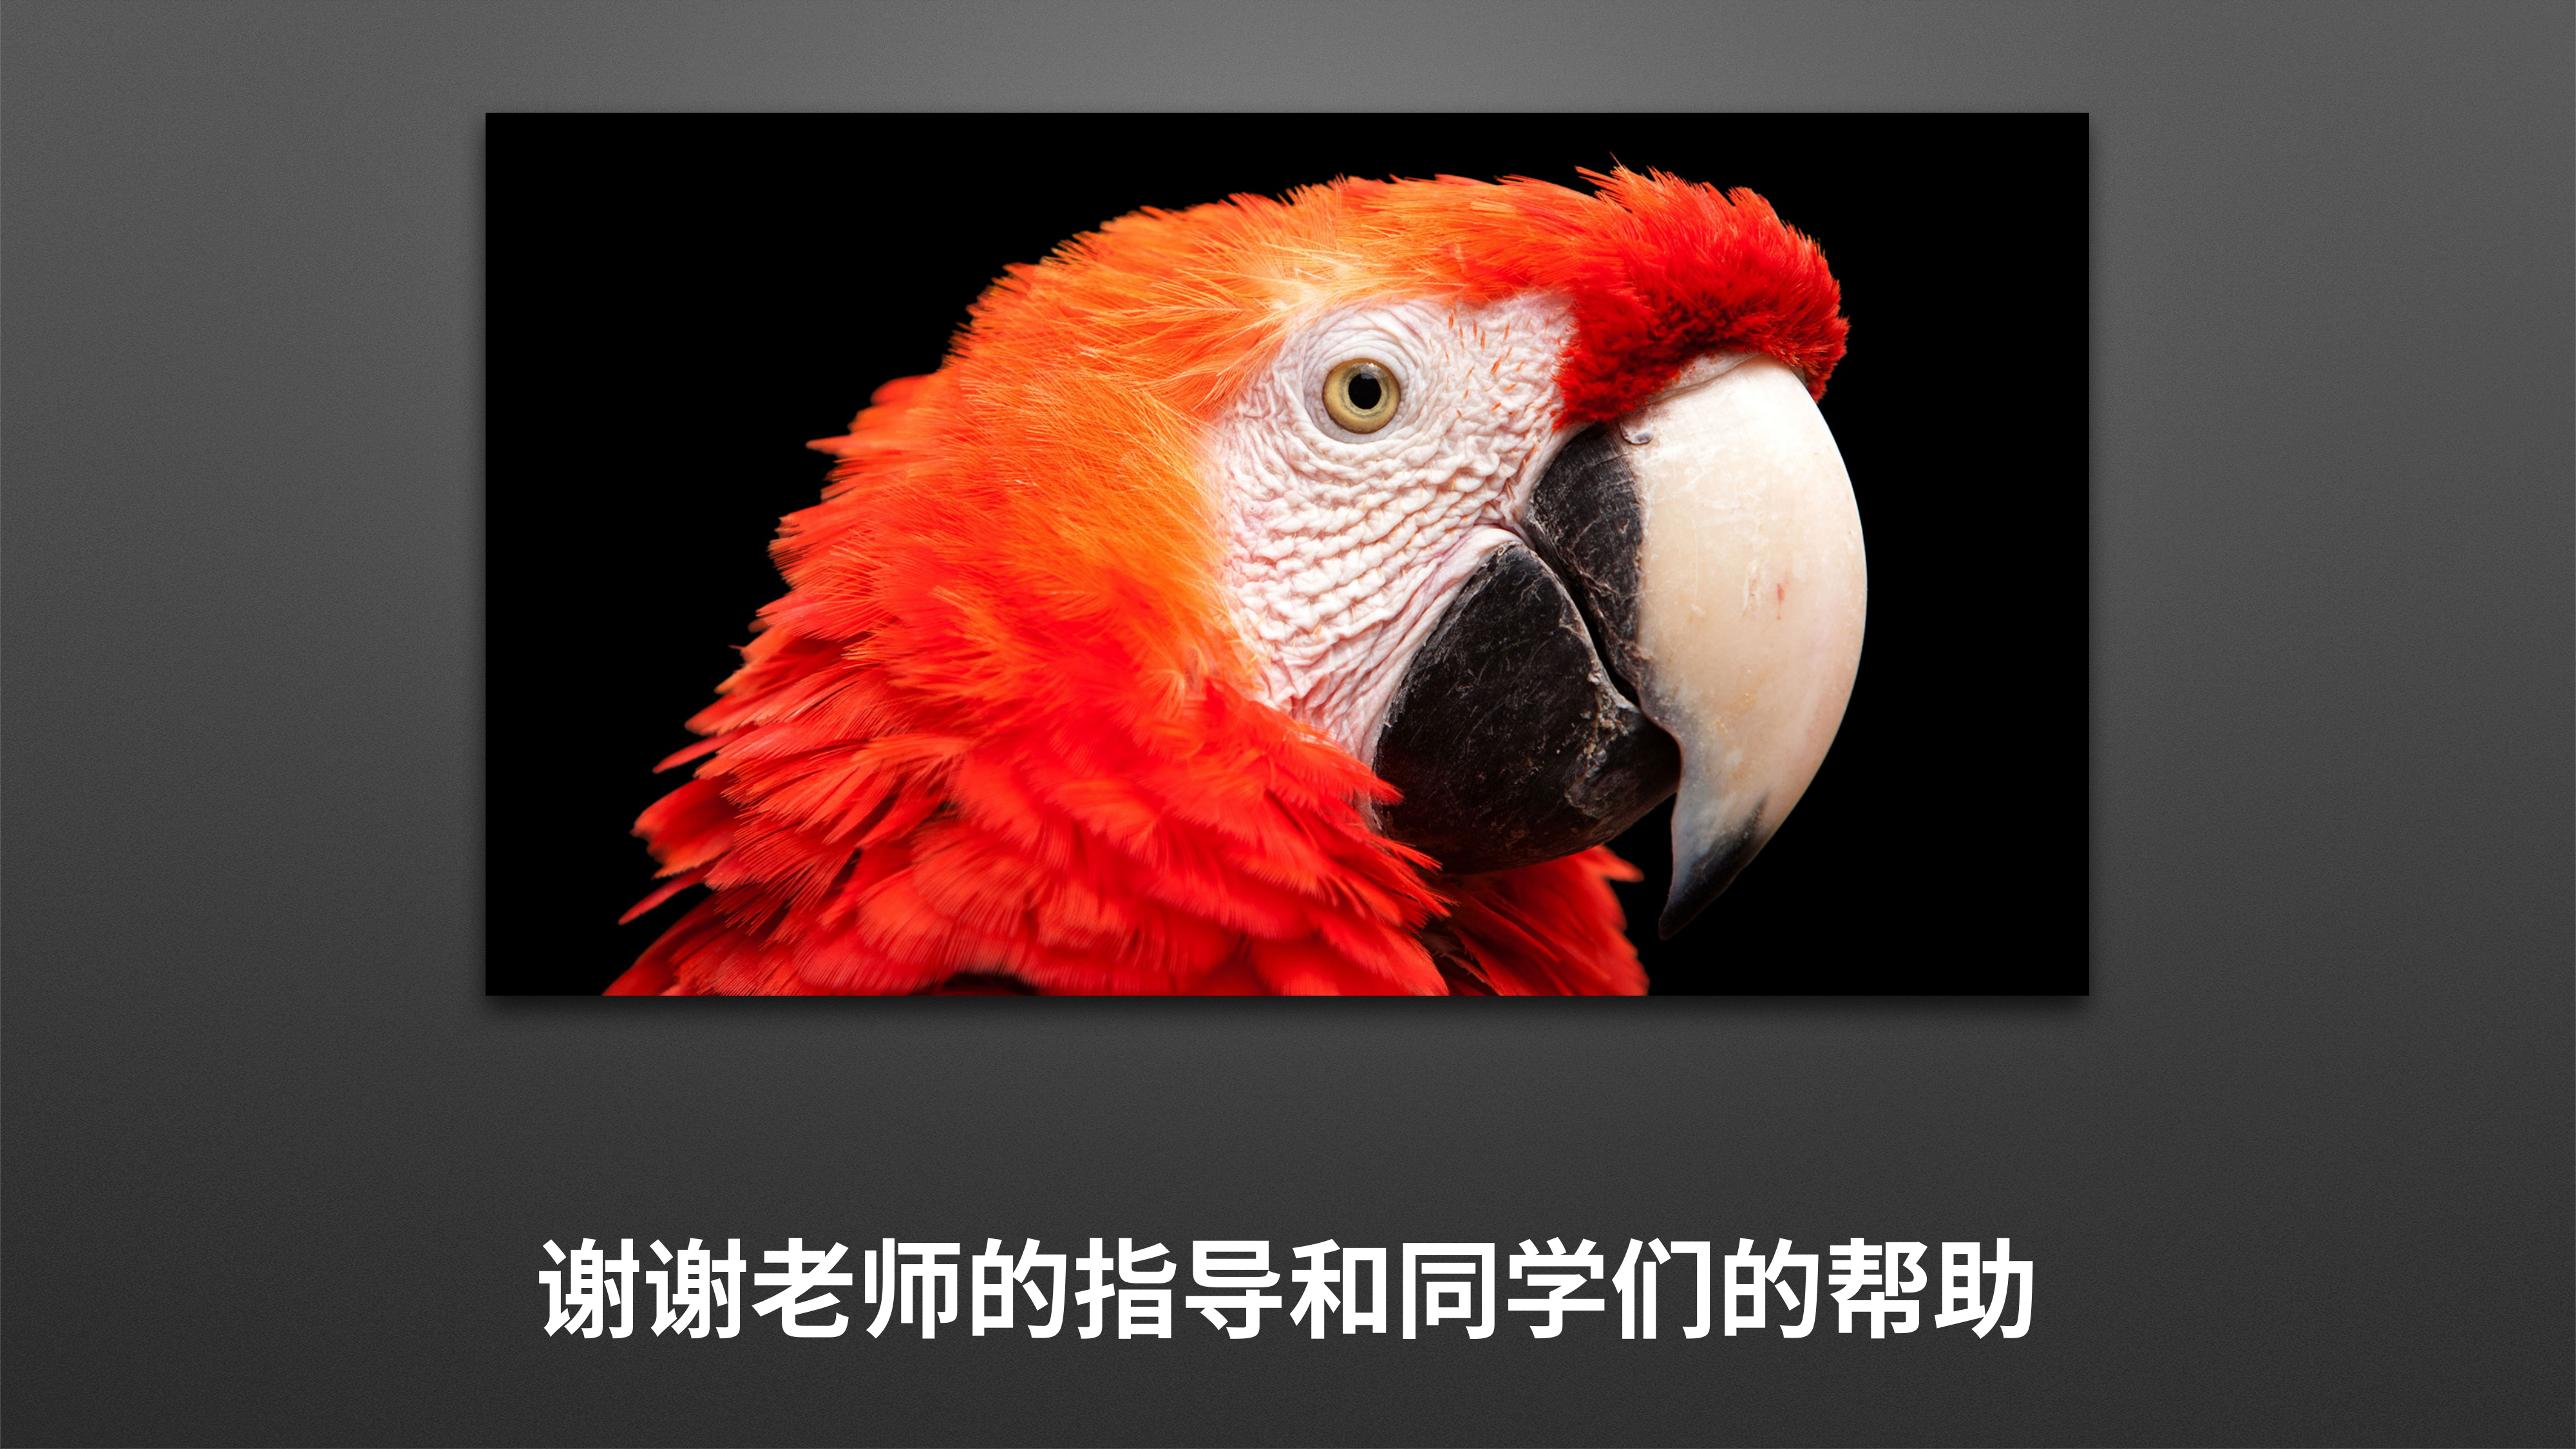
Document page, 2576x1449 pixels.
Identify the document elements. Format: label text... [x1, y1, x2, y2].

title 谢谢老师的指导和同学们的帮助 [150, 1195, 2426, 1357]
picture [0, 0, 2576, 1449]
